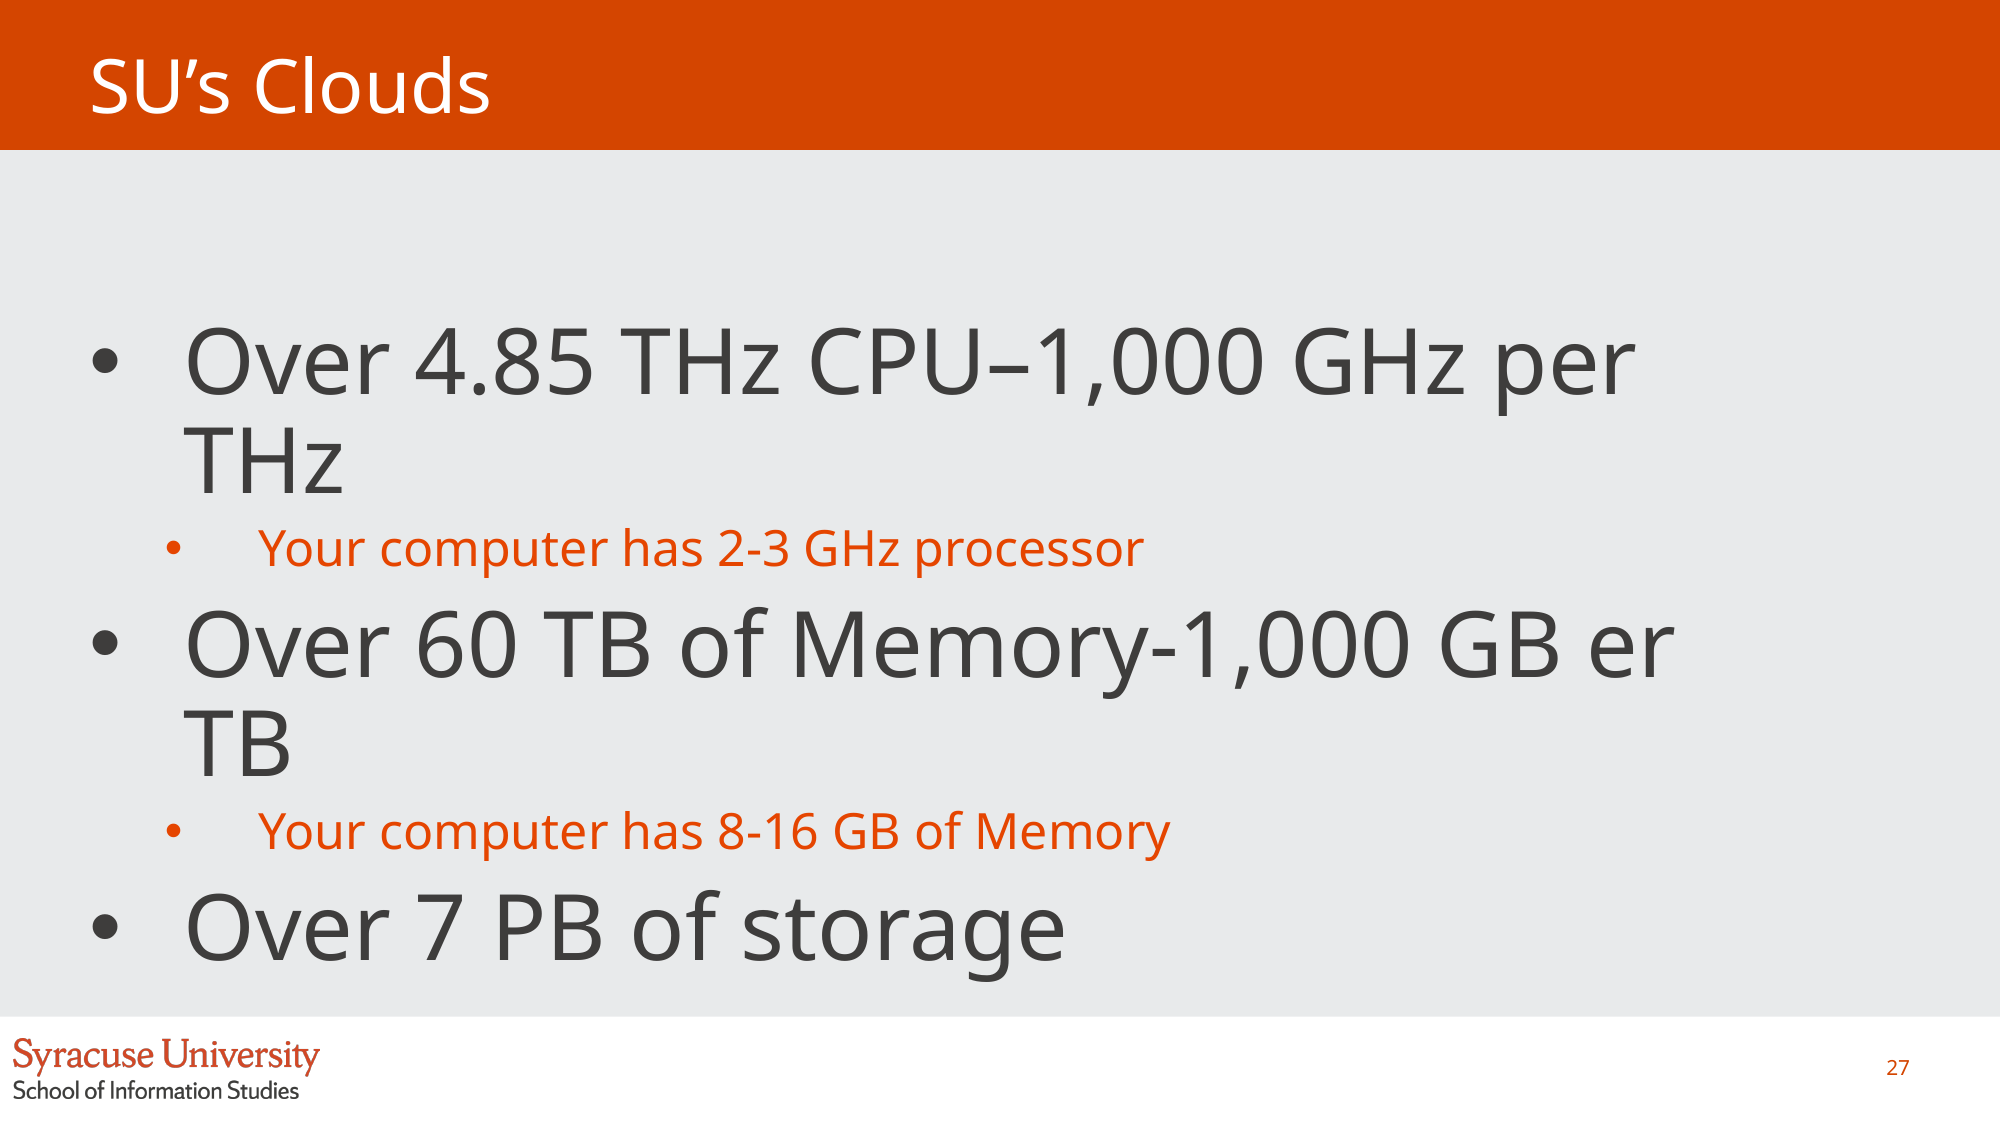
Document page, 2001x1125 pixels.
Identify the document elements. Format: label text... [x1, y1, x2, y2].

picture [13, 1038, 320, 1099]
title SU’s Clouds [75, 41, 1925, 146]
list Over 4.85 THz CPU–1,000 GHz per THz Your computer has 2-3 GHz processor Over 60 TB of Memory-1,000 GB er TB Your computer has 8-16 GB of Memory Over 7 PB of storage [75, 307, 1788, 929]
slide_number 27 [1787, 1038, 1925, 1099]
